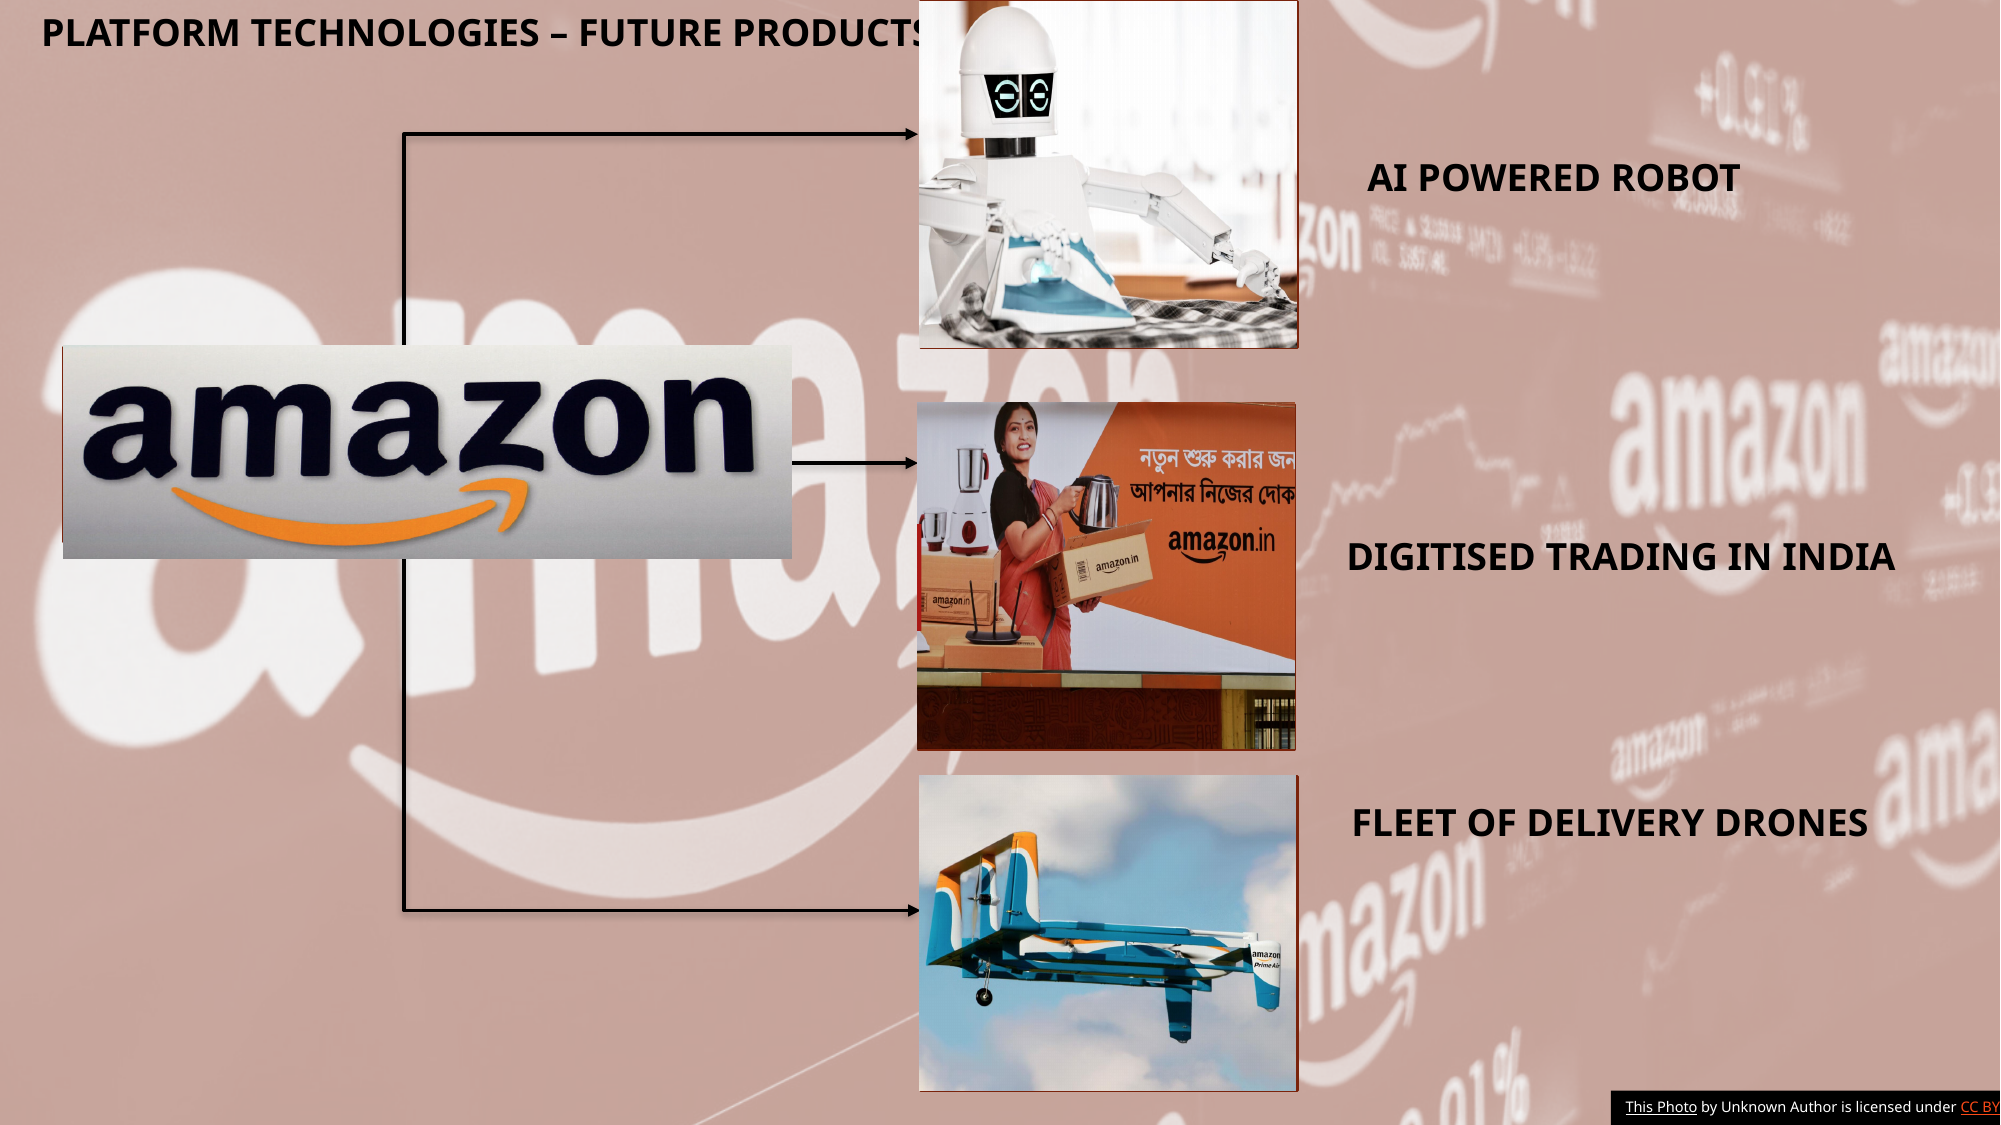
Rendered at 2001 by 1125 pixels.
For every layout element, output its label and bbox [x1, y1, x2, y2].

picture [0, 0, 2000, 1125]
text_box [554, 0, 768, 344]
text_box [477, 467, 847, 985]
